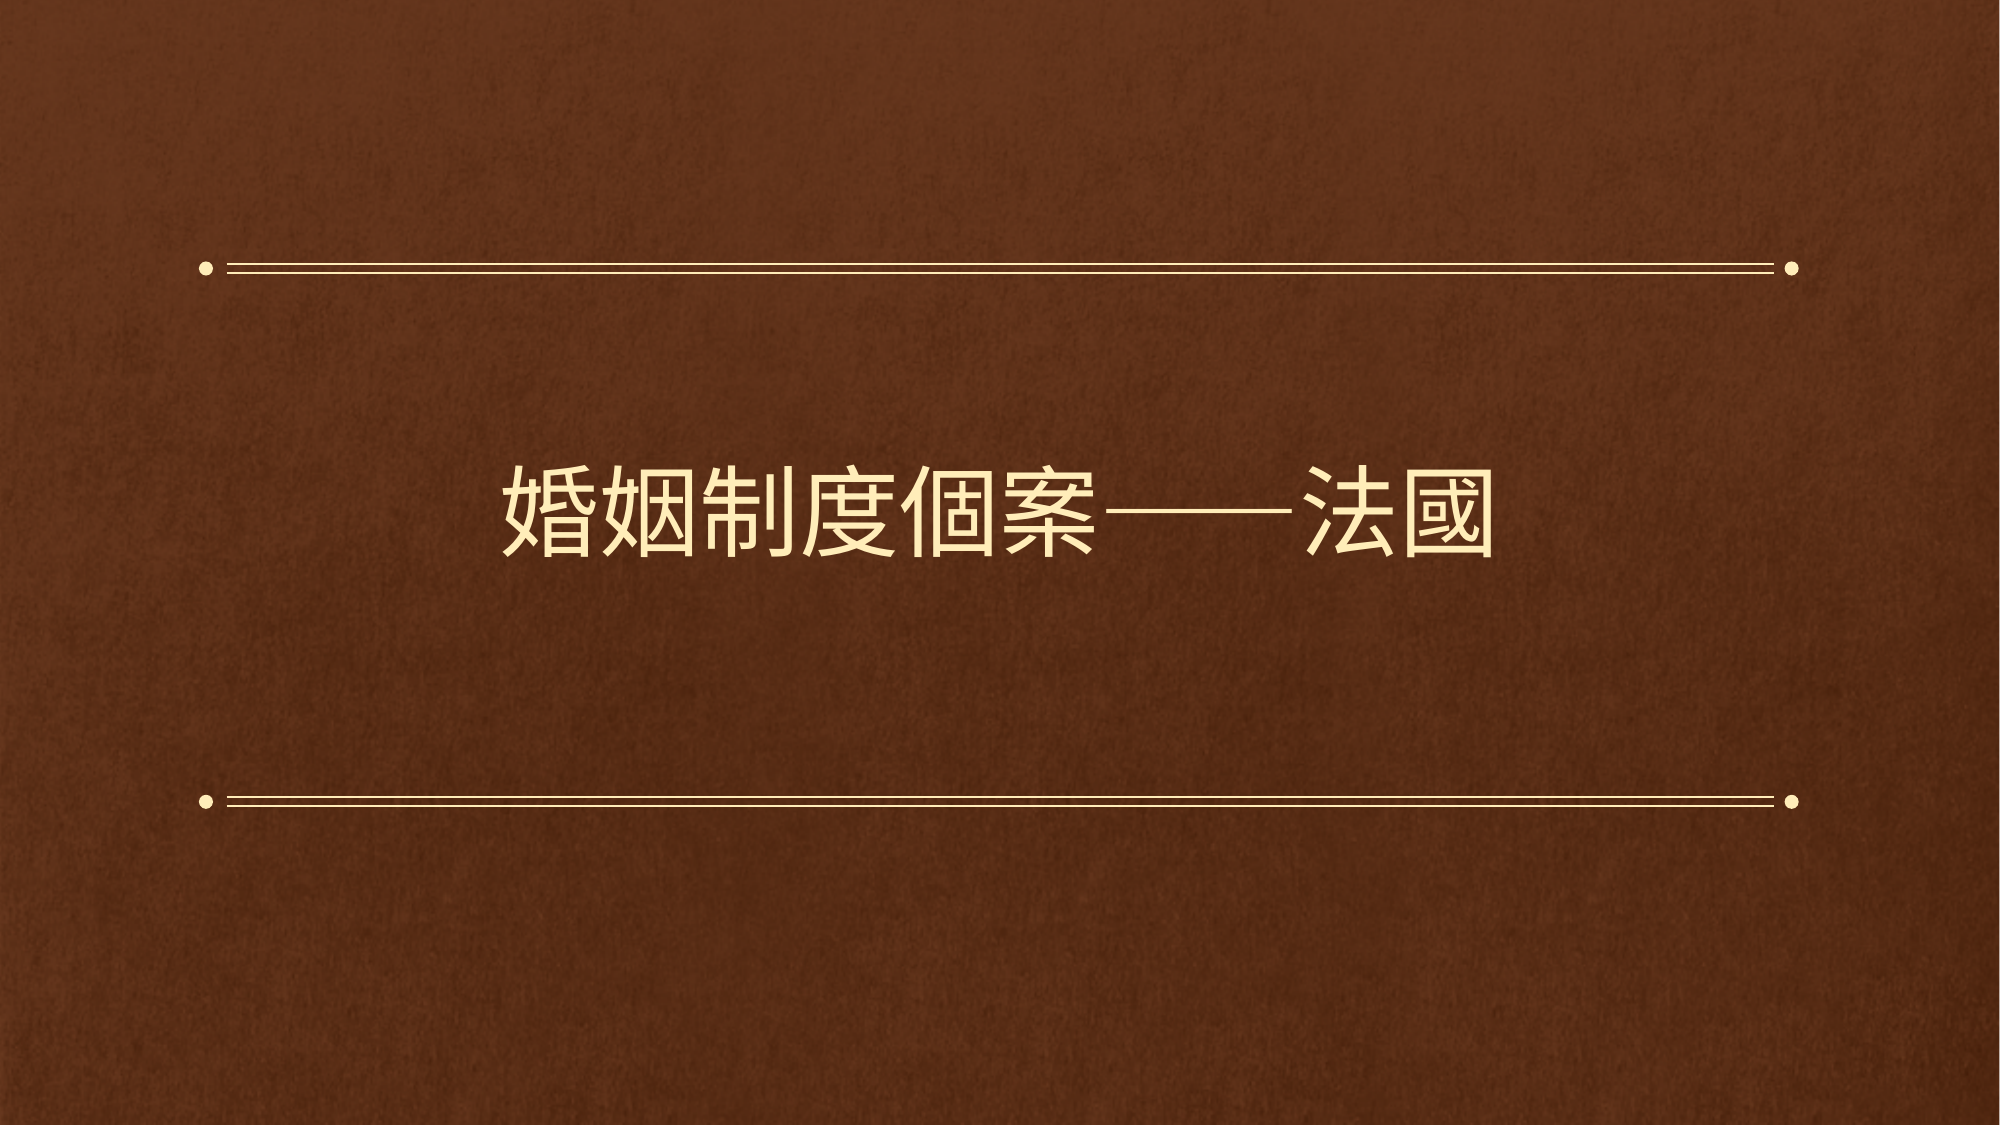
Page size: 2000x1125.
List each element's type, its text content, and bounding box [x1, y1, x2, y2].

title 婚姻制度個案——法國 [225, 312, 1774, 580]
